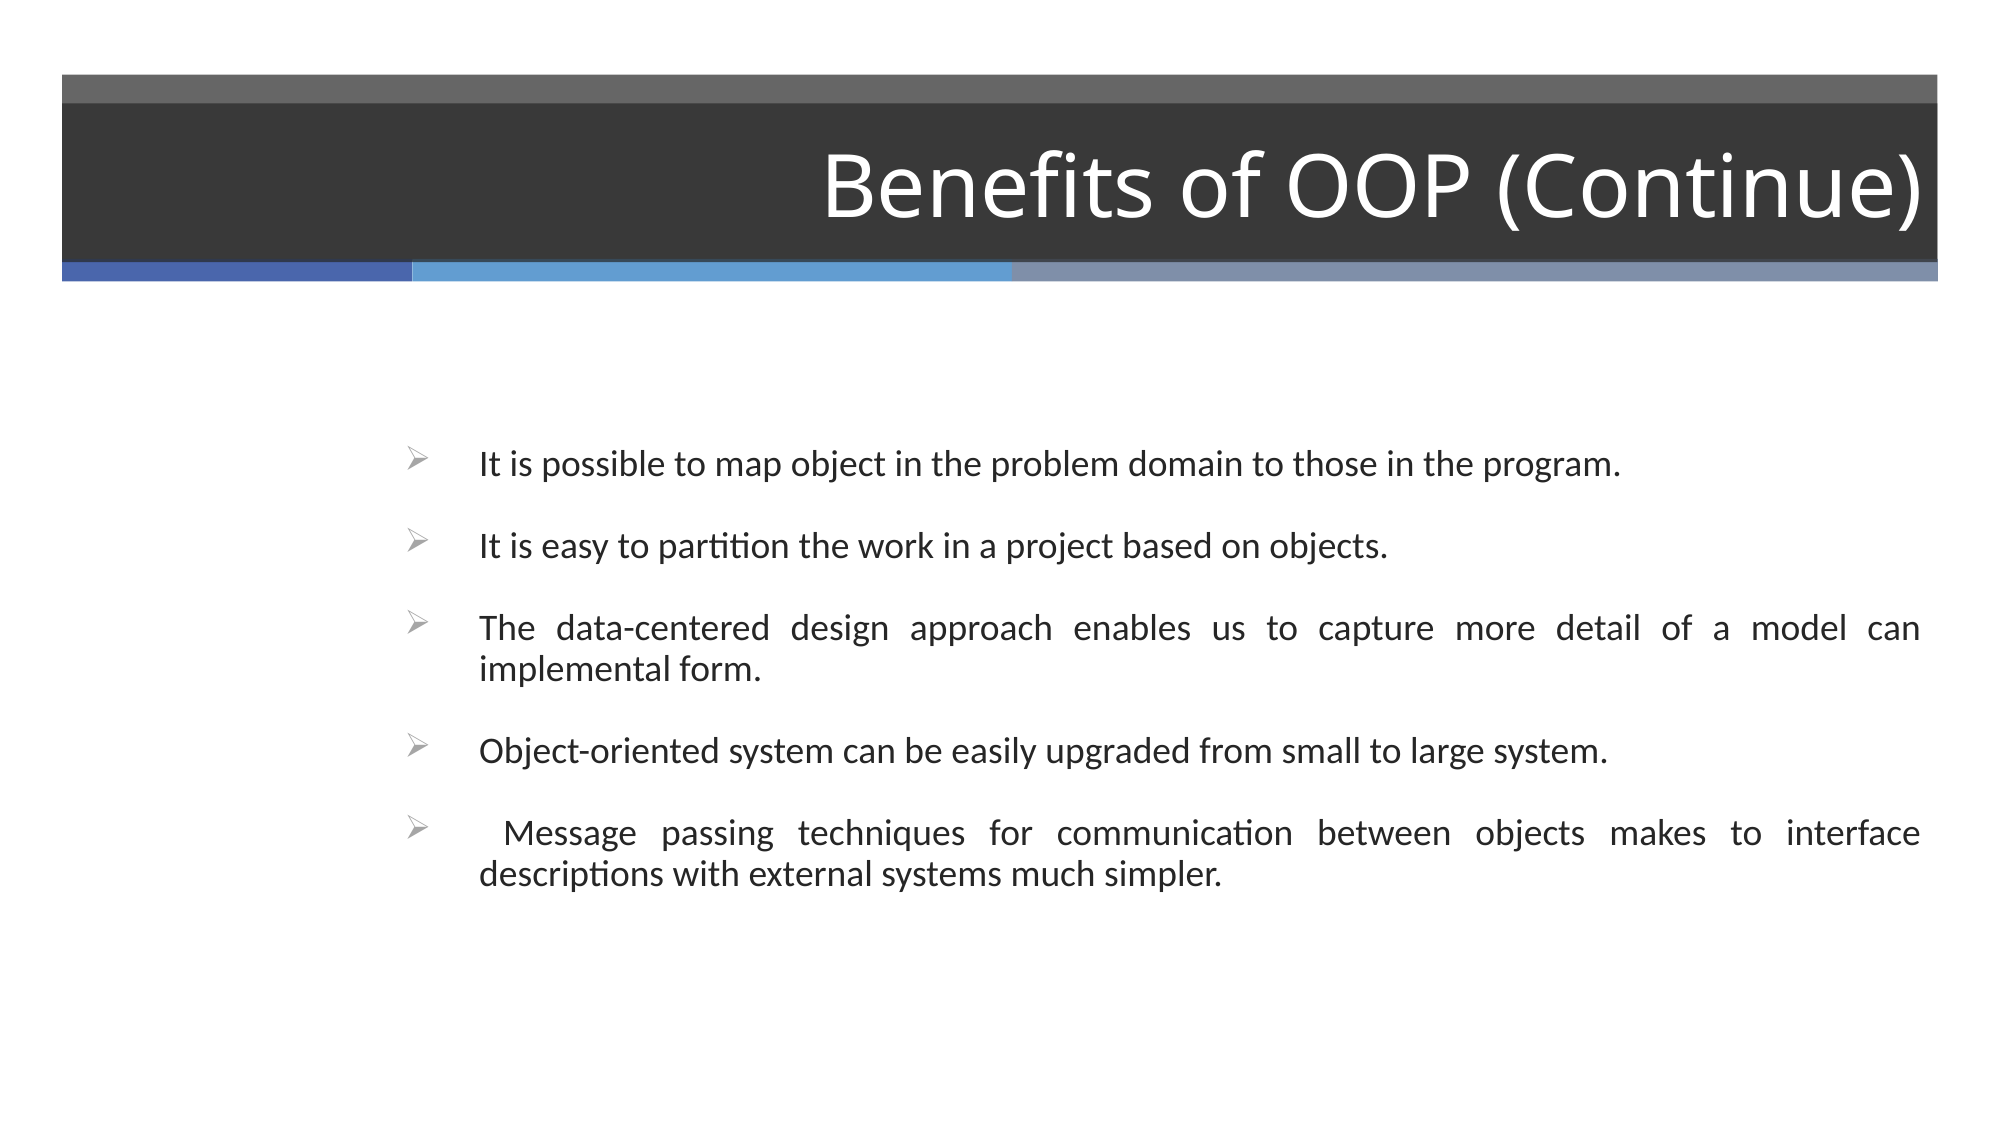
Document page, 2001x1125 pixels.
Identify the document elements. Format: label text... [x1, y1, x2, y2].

list It is possible to map object in the problem domain to those in the program. It is easy to partition the work in a project based on objects. The data-centered design approach enables us to capture more detail of a model can implemental form. Object-oriented system can be easily upgraded from small to large system. Message passing techniques for communication between objects makes to interface descriptions with external systems much simpler. [389, 350, 1938, 1005]
title Benefits of OOP (Continue) [62, 103, 1938, 263]
